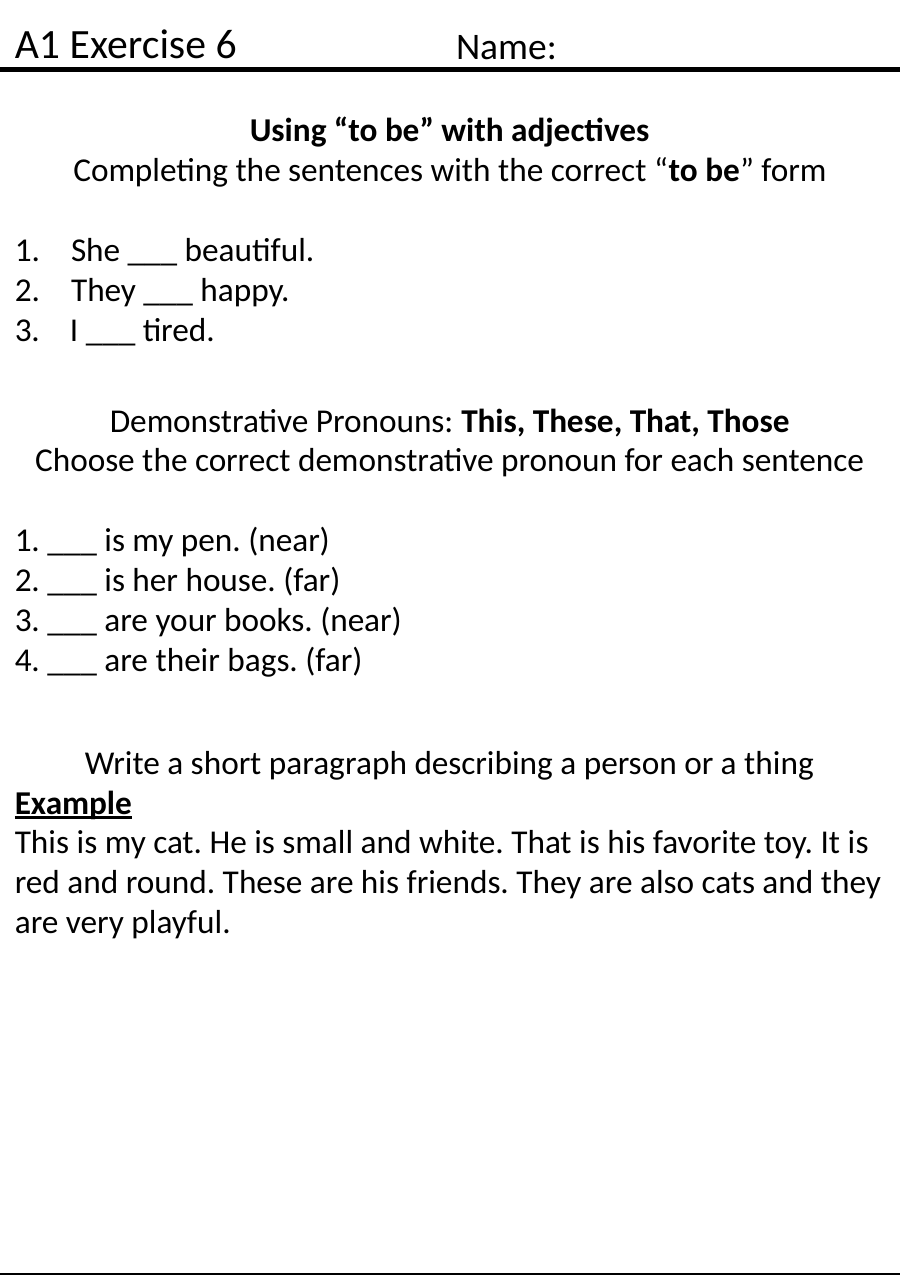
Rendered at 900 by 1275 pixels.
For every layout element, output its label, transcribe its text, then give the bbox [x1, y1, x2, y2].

text_box Using “to be” with adjectives Completing the sentences with the correct “to be” form She ___ beautiful. They ___ happy. 3. I ___ tired. [0, 84, 900, 381]
text_box Demonstrative Pronouns: This, These, That, Those Choose the correct demonstrative pronoun for each sentence 1. ___ is my pen. (near) 2. ___ is her house. (far) 3. ___ are your books. (near) 4. ___ are their bags. (far) [0, 385, 900, 692]
text_box Write a short paragraph describing a person or a thing Example This is my cat. He is small and white. That is his favorite toy. It is red and round. These are his friends. They are also cats and they are very playful. [0, 696, 900, 946]
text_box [0, 0, 900, 84]
